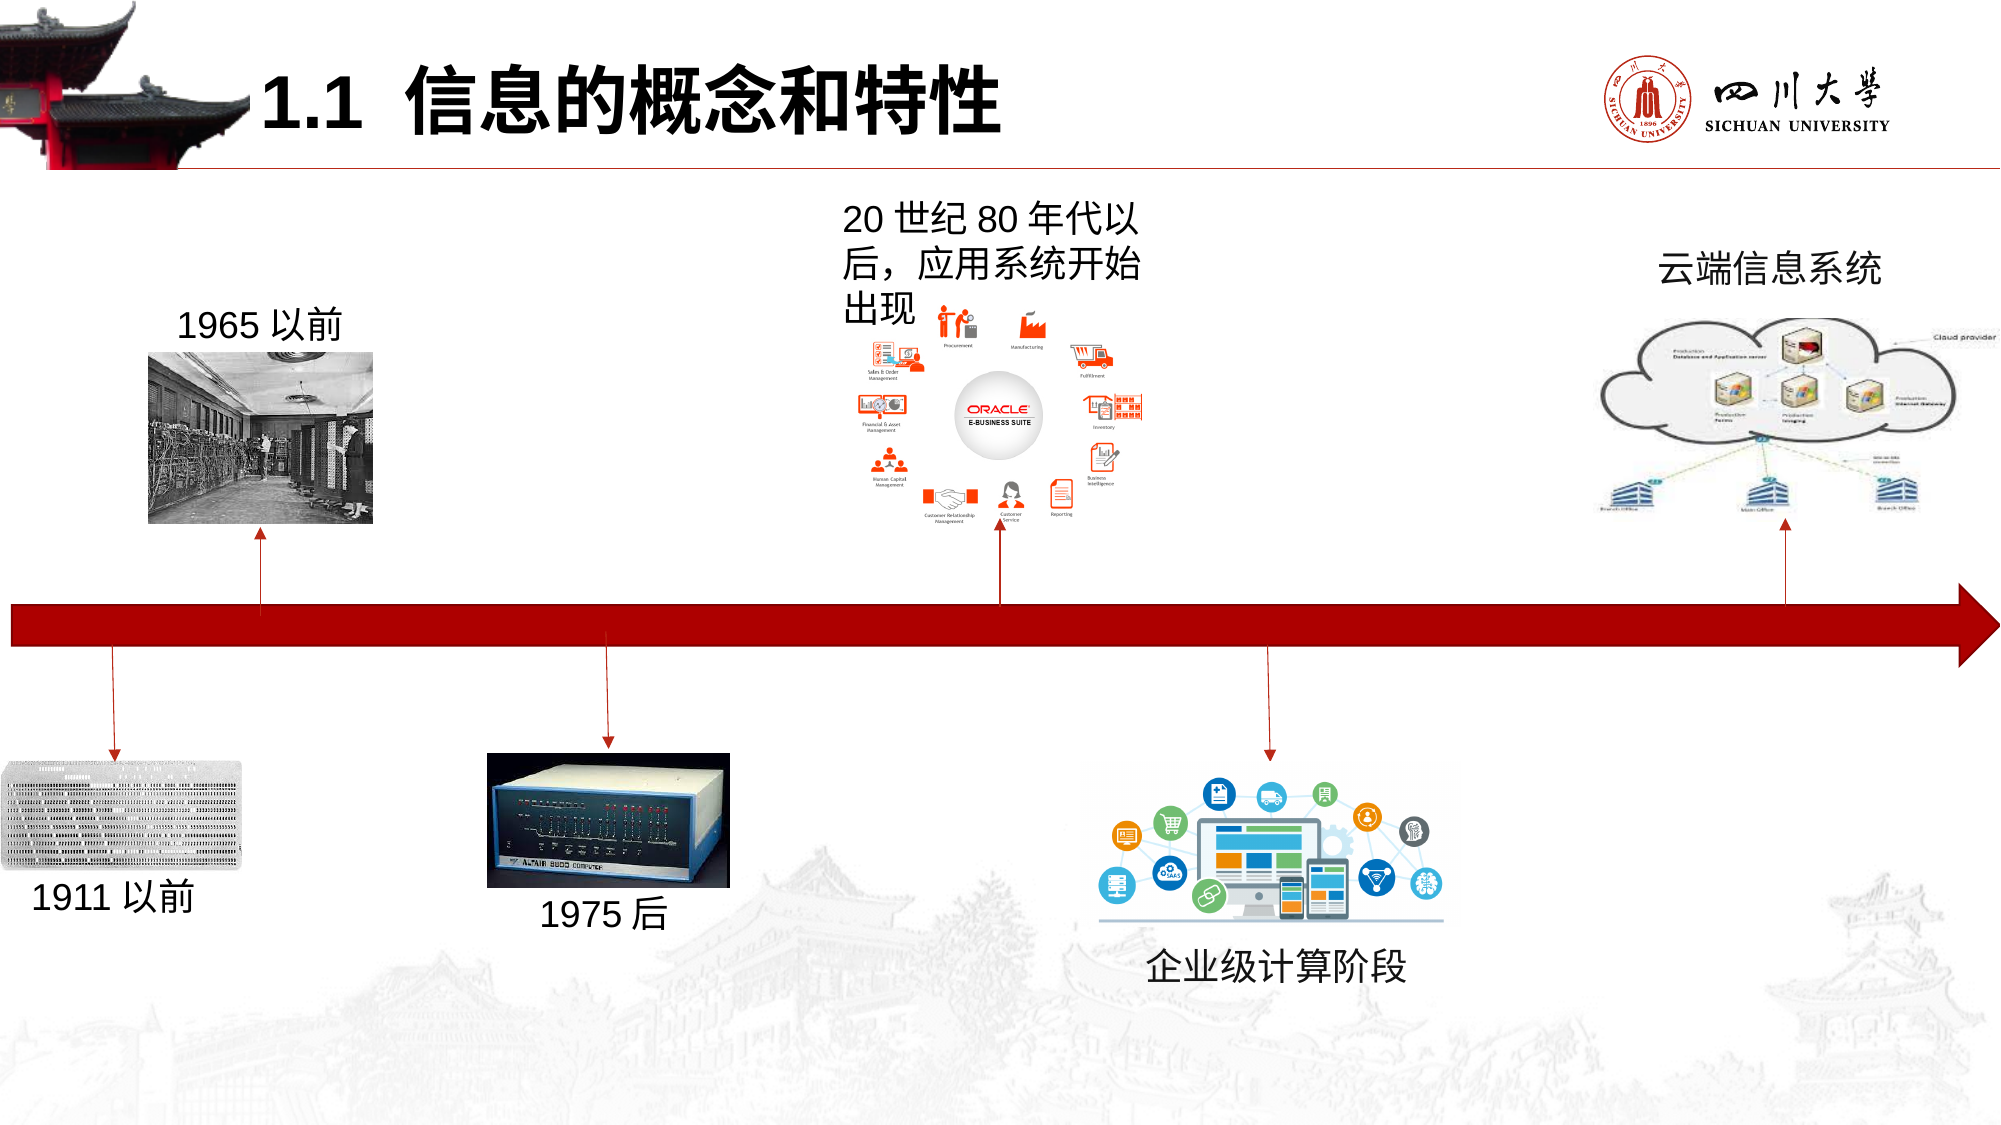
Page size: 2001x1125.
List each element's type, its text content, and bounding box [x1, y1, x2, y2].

text_box 20世纪80年代以后，应用系统开始出现 [827, 187, 1172, 338]
text_box 1975后 [524, 888, 722, 943]
picture [1079, 761, 1461, 927]
picture [487, 753, 730, 888]
text_box [10, 582, 2000, 669]
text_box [1267, 644, 1271, 761]
picture [0, 0, 250, 170]
picture [0, 748, 242, 883]
picture [1593, 318, 2000, 522]
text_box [605, 631, 609, 749]
picture [148, 352, 373, 524]
list 1.1 信息的概念和特性 [260, 55, 1451, 143]
text_box 1911以前 [16, 883, 214, 926]
text_box 1965以前 [161, 293, 359, 352]
picture [858, 305, 1142, 524]
text_box 云端信息系统 [1642, 238, 1939, 298]
text_box 企业级计算阶段 [1130, 935, 1427, 996]
